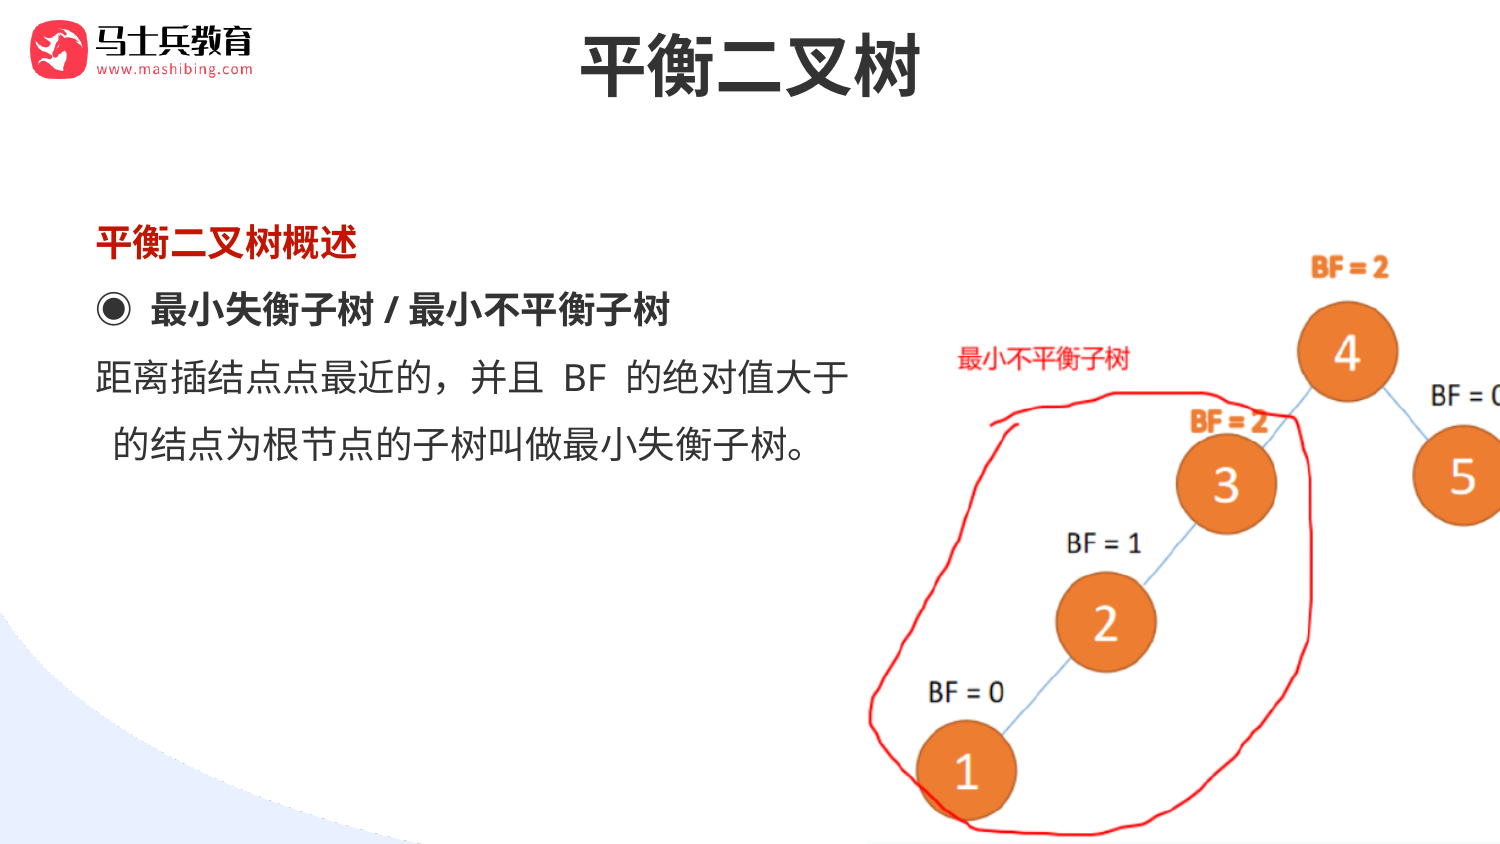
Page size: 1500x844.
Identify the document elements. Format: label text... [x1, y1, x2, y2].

picture [30, 20, 252, 79]
text_box 平衡二叉树概述 ◉ 最小失衡子树/最小不平衡子树 距离插结点点最近的，并且 BF 的绝对值大于 1 的结点为根节点的子树叫做最小失衡子树。 [80, 128, 1343, 590]
picture [0, 241, 1500, 844]
text_box 平衡二叉树 [403, 0, 1097, 128]
